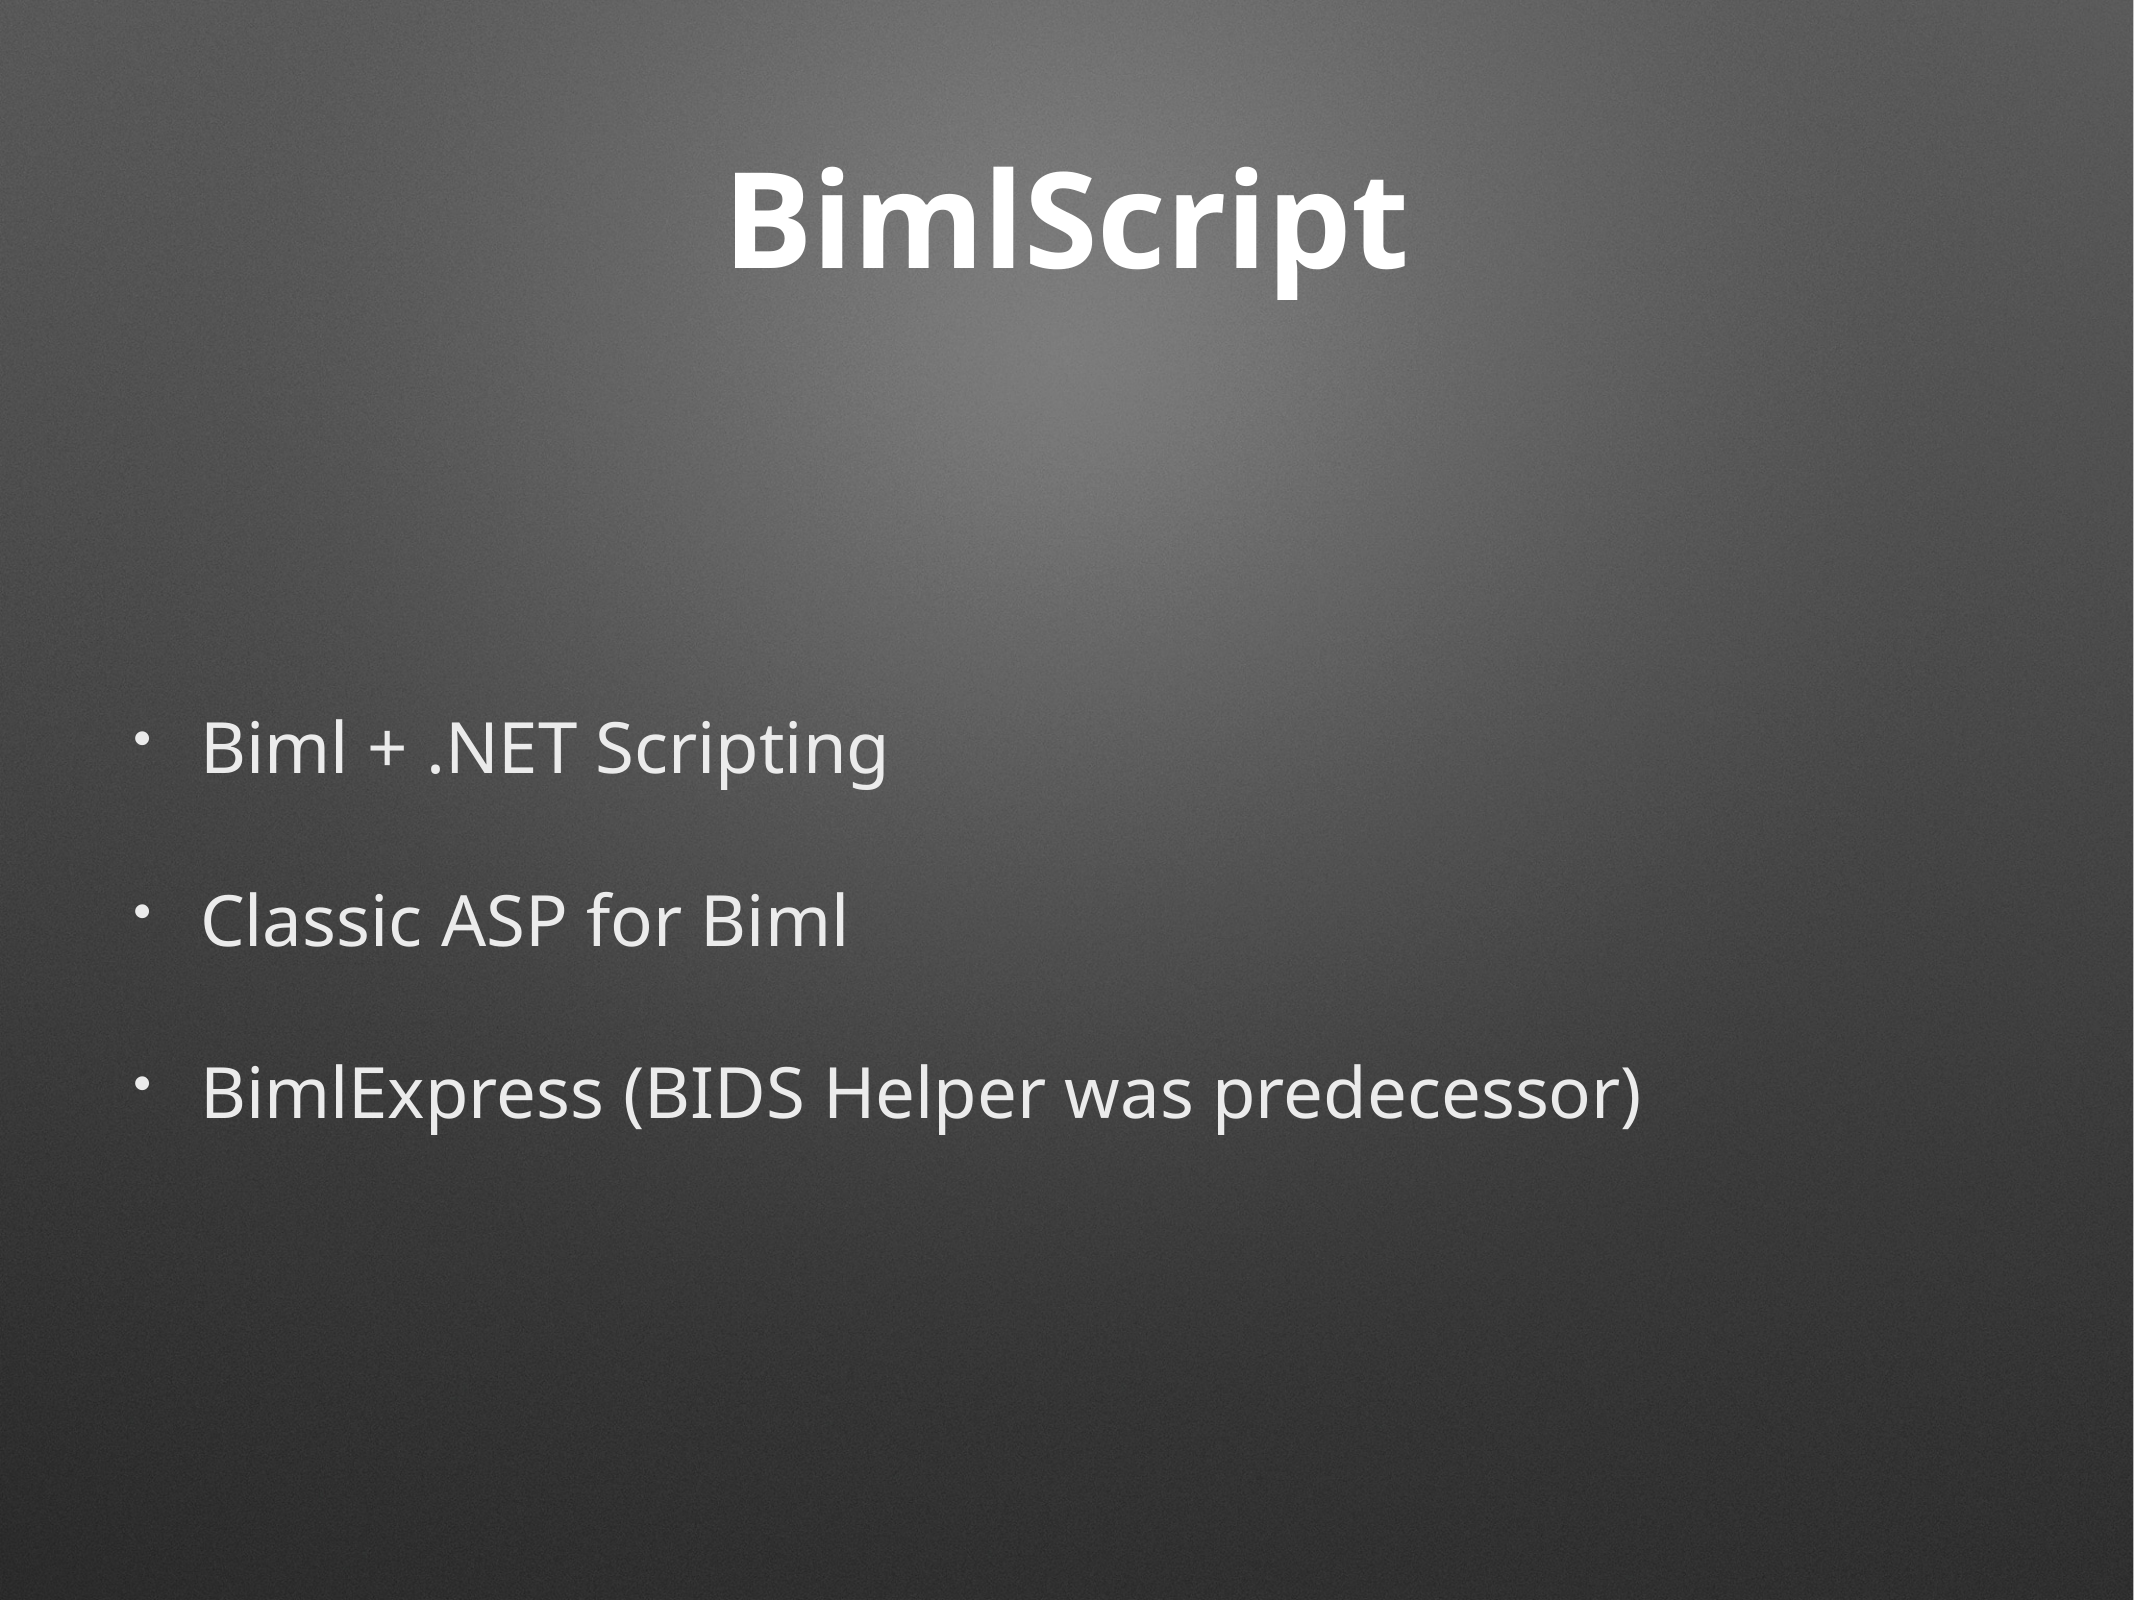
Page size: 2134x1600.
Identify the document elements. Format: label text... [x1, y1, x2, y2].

list Biml + .NET Scripting Classic ASP for Biml BimlExpress (BIDS Helper was predecessor) [124, 395, 2009, 1441]
title BimlScript [124, 39, 2009, 393]
picture [0, 0, 2134, 1600]
